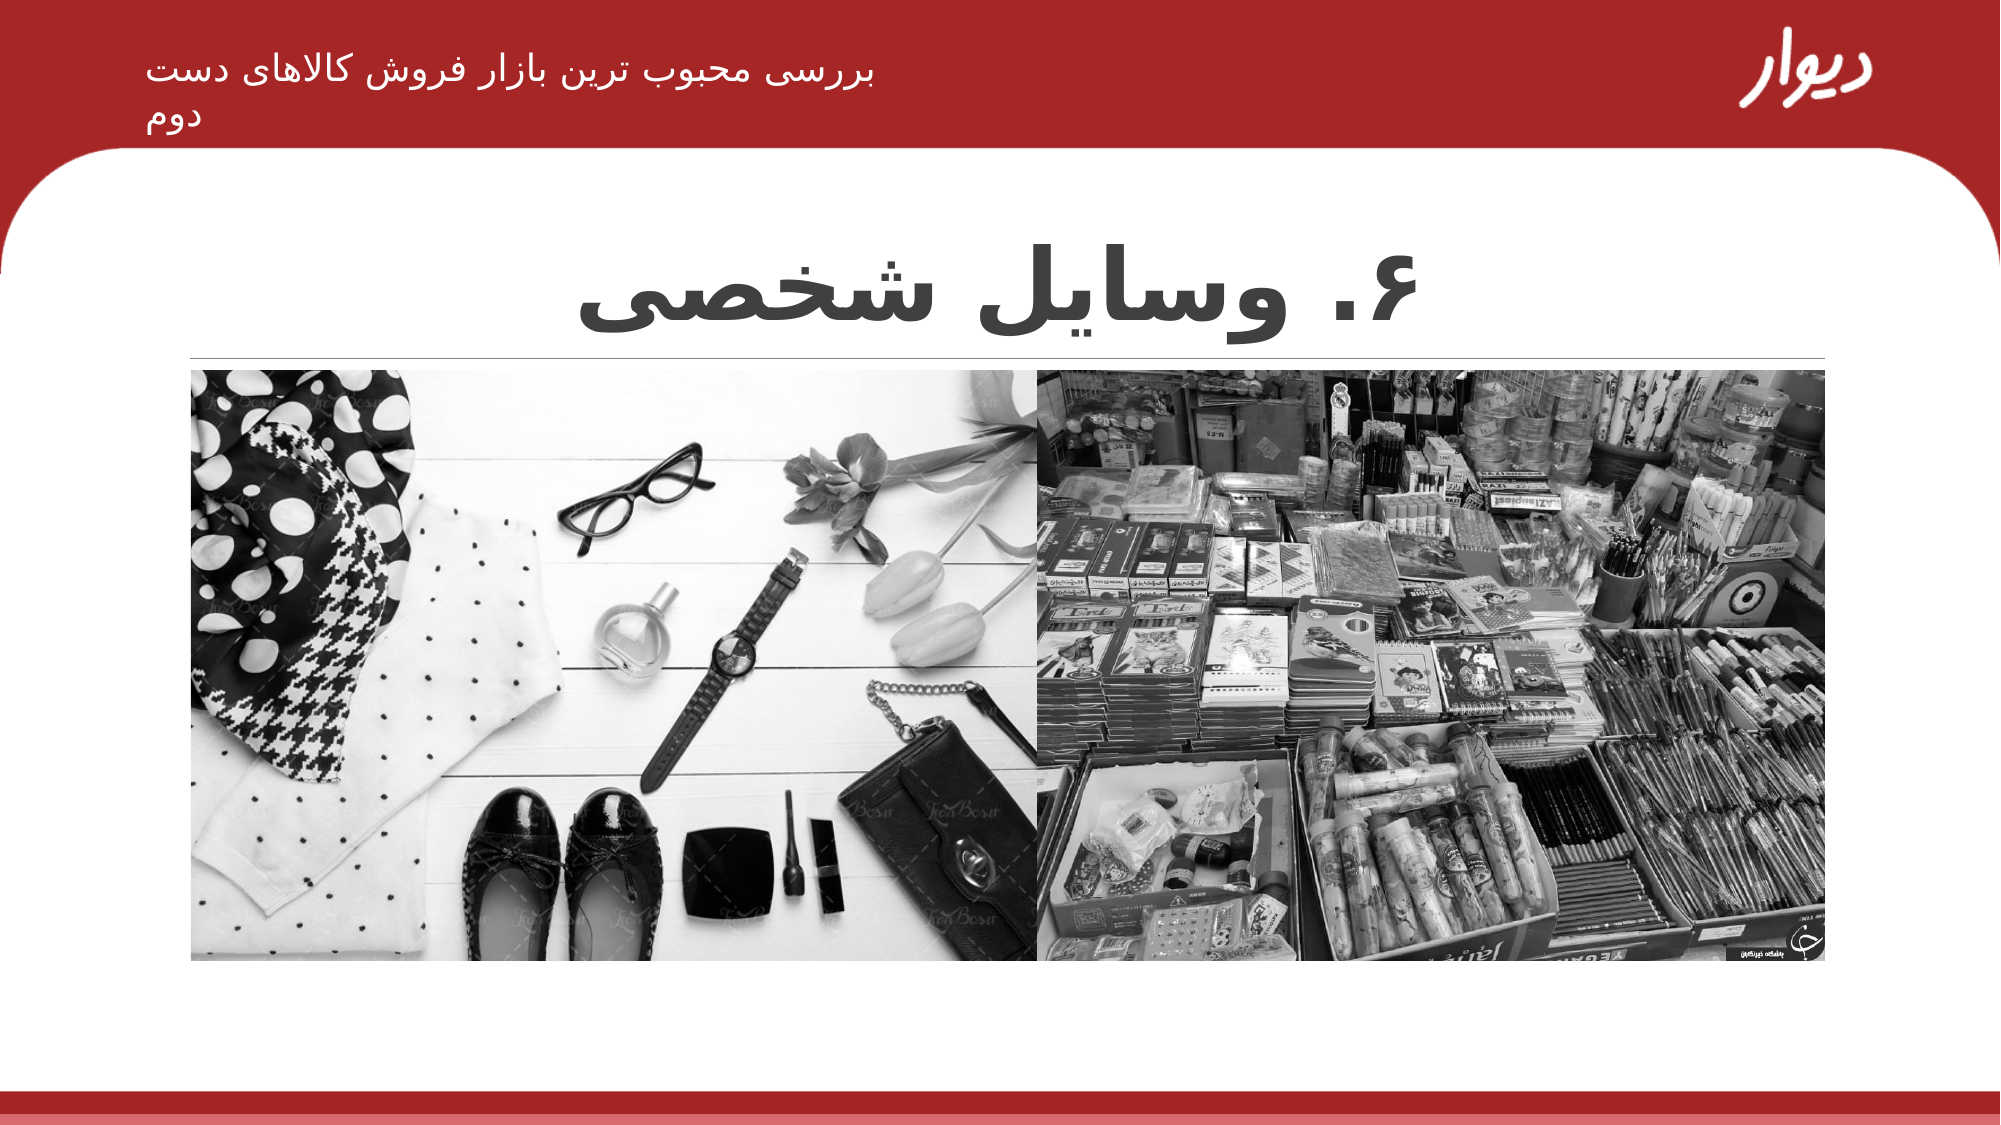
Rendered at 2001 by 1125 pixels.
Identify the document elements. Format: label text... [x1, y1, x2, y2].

title ۶. وسایل شخصی [174, 207, 1825, 348]
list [190, 369, 1036, 961]
picture [1037, 369, 1826, 961]
picture [0, 0, 2000, 274]
